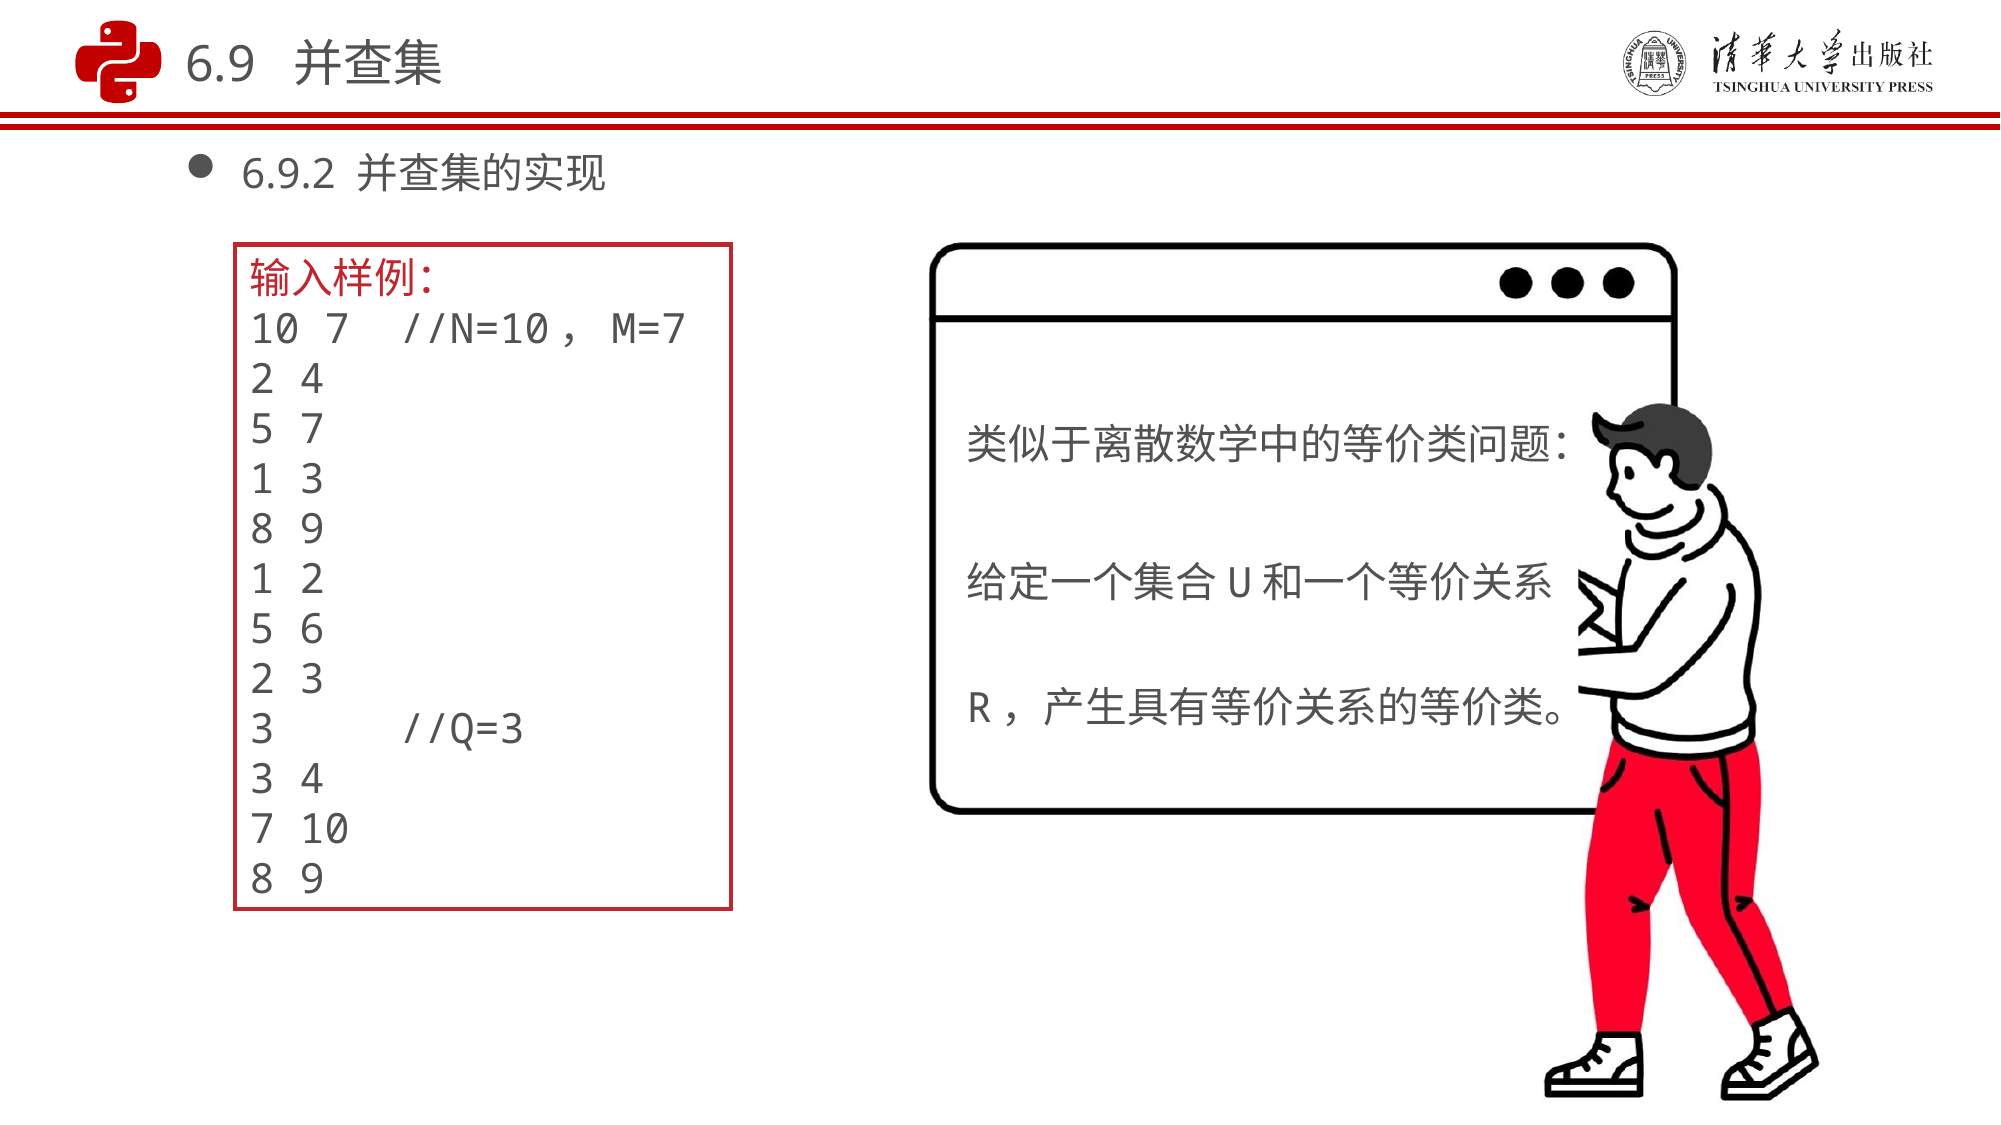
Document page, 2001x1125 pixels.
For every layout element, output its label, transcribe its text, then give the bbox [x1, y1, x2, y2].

text_box 输入样例： 10 7 //N=10，M=7 2 4 5 7 1 3 8 9 1 2 5 6 2 3 3 //Q=3 3 4 7 10 8 9 [234, 244, 731, 910]
text_box 6.9 并查集 [170, 24, 459, 99]
text_box 6.9.2 并查集的实现 [170, 139, 966, 204]
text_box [877, 204, 1842, 1125]
